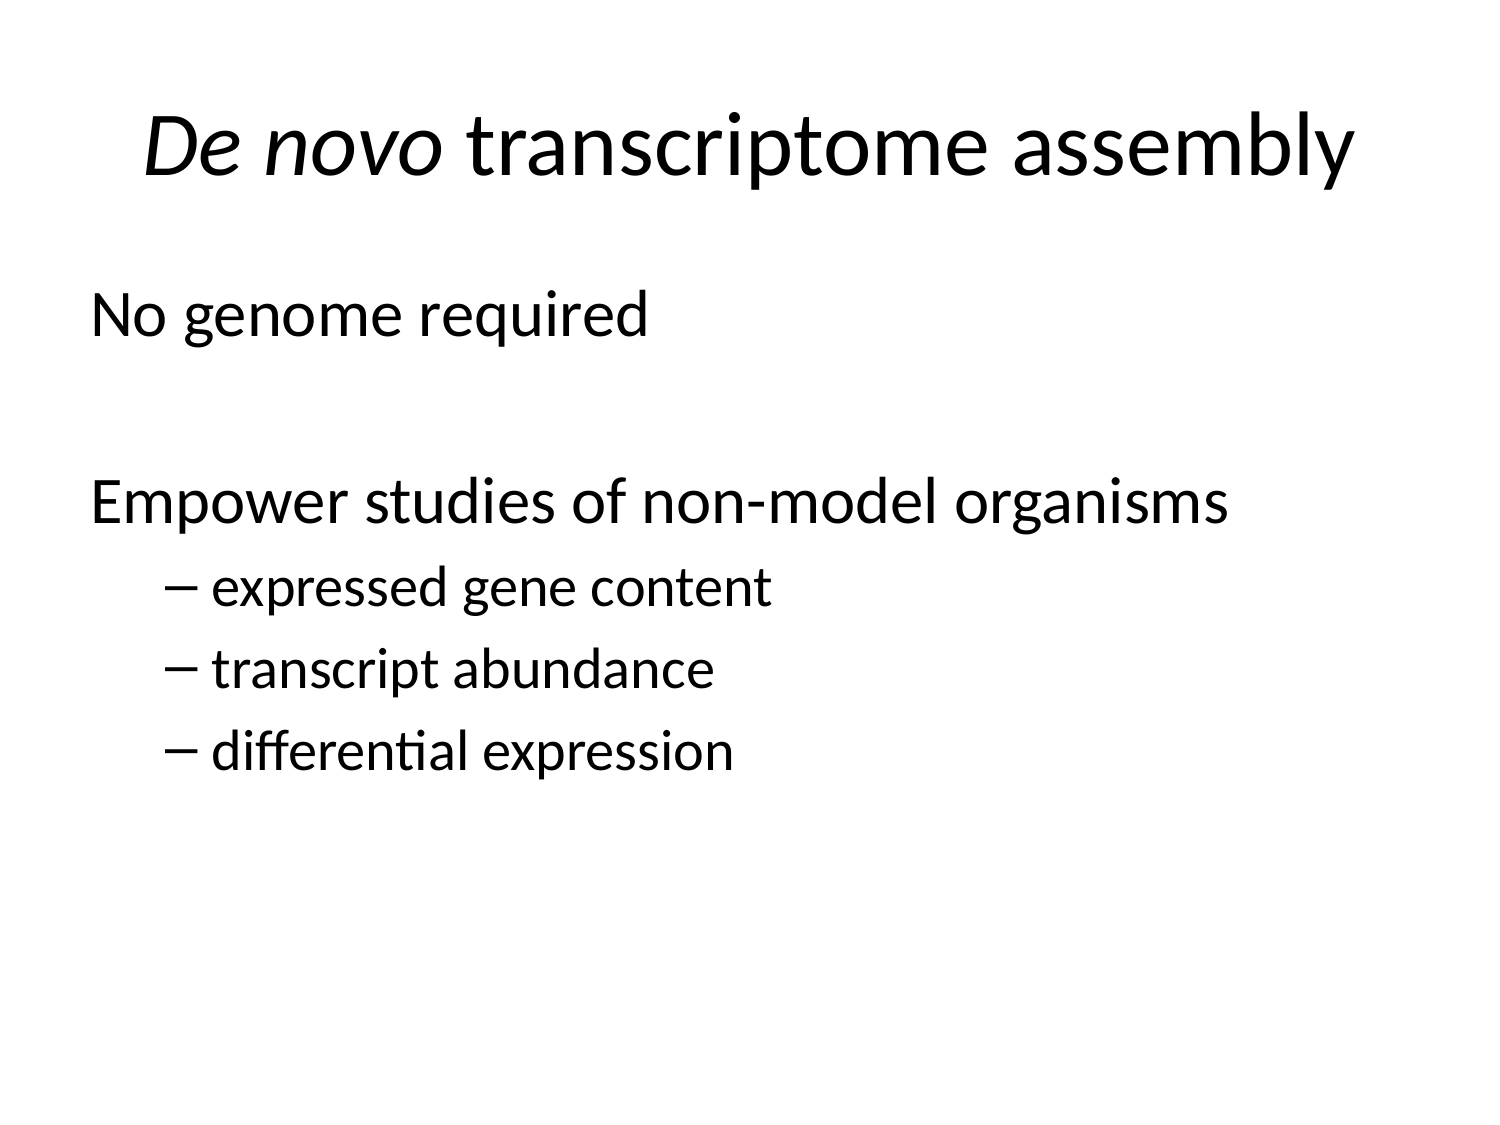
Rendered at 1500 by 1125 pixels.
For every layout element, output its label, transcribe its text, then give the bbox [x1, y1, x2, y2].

title De novo transcriptome assembly [75, 45, 1425, 233]
list No genome required Empower studies of non-model organisms expressed gene content transcript abundance differential expression [75, 262, 1425, 1005]
